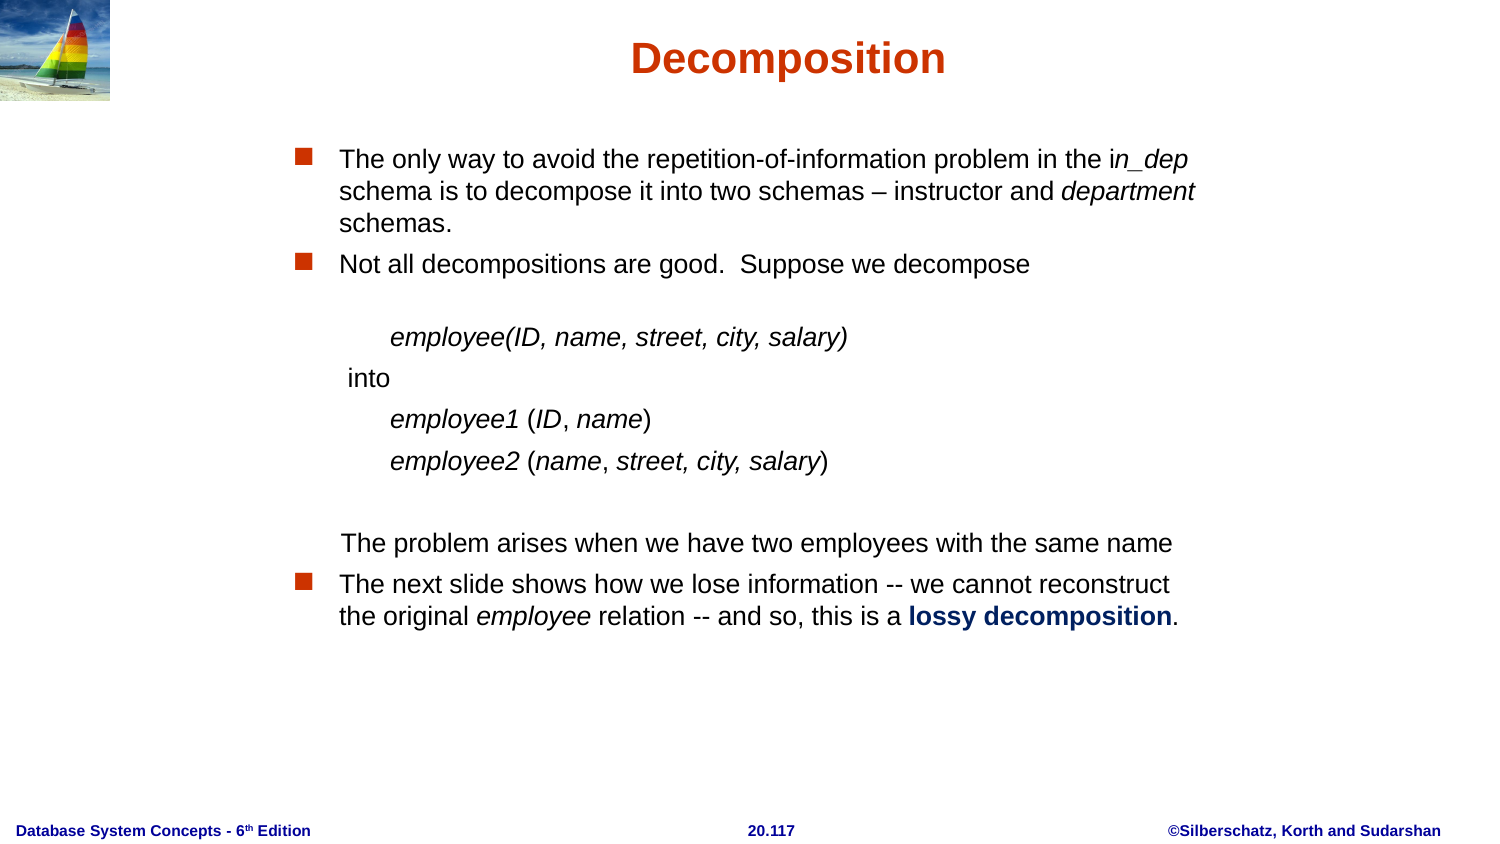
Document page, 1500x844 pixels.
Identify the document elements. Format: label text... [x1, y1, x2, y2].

list The only way to avoid the repetition-of-information problem in the in_dep schema is to decompose it into two schemas – instructor and department schemas. Not all decompositions are good. Suppose we decompose employee(ID, name, street, city, salary) into employee1 (ID, name) employee2 (name, street, city, salary) The problem arises when we have two employees with the same name The next slide shows how we lose information -- we cannot reconstruct the original employee relation -- and so, this is a lossy decomposition. [282, 134, 1217, 772]
picture [0, 0, 110, 101]
title Decomposition [125, 14, 1452, 90]
